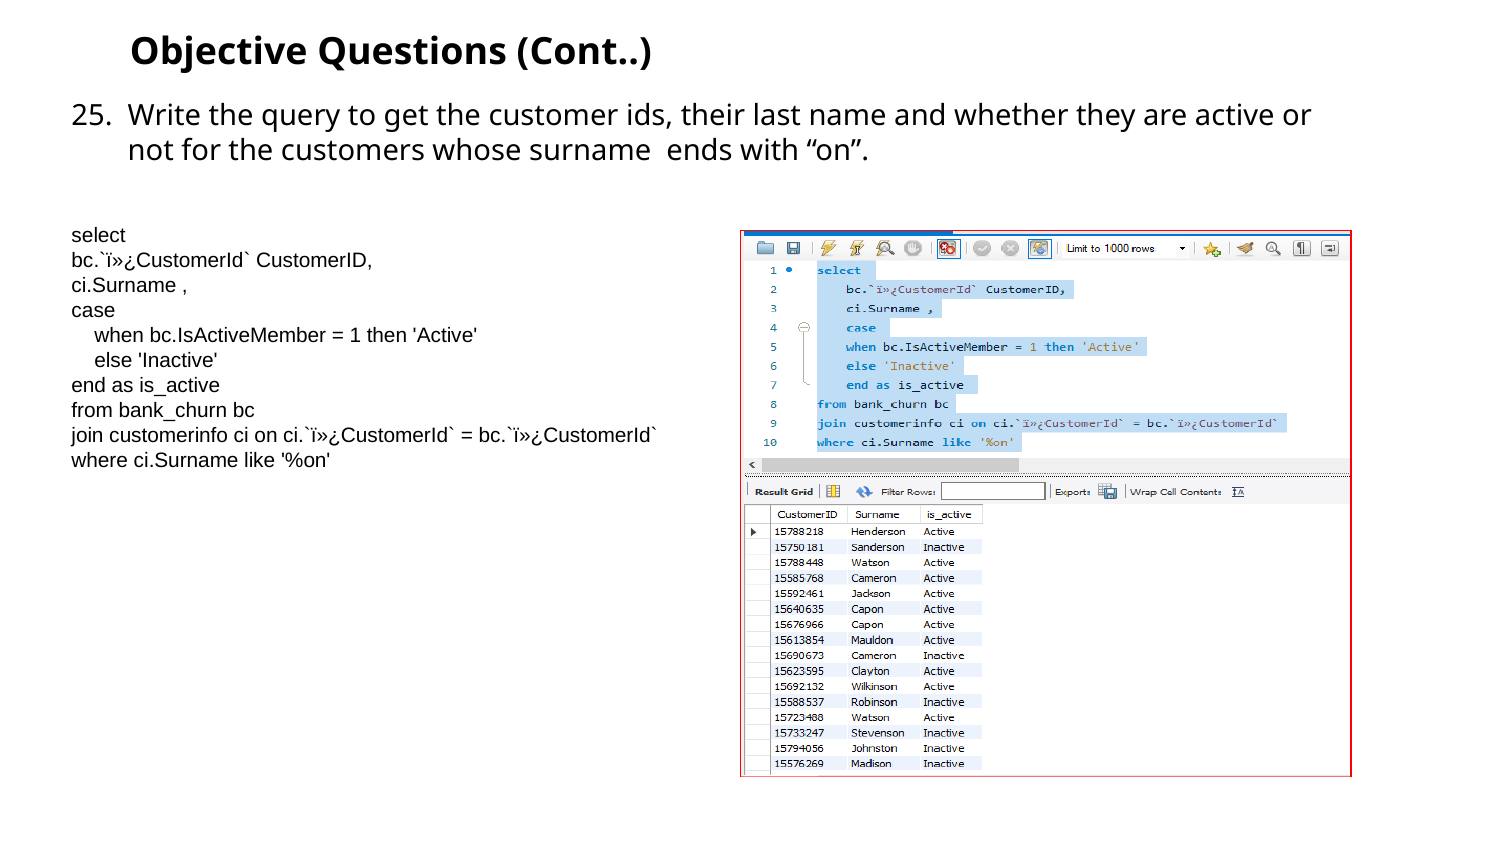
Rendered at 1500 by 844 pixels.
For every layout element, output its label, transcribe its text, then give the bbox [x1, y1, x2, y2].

picture [740, 230, 1352, 777]
text_box Write the query to get the customer ids, their last name and whether they are active or not for the customers whose surname ends with “on”. select bc.`ï»¿CustomerId` CustomerID, ci.Surname , case when bc.IsActiveMember = 1 then 'Active' else 'Inactive' end as is_active from bank_churn bc join customerinfo ci on ci.`ï»¿CustomerId` = bc.`ï»¿CustomerId` where ci.Surname like '%on' [56, 81, 1352, 766]
text_box Objective Questions (Cont..) [115, 5, 978, 81]
